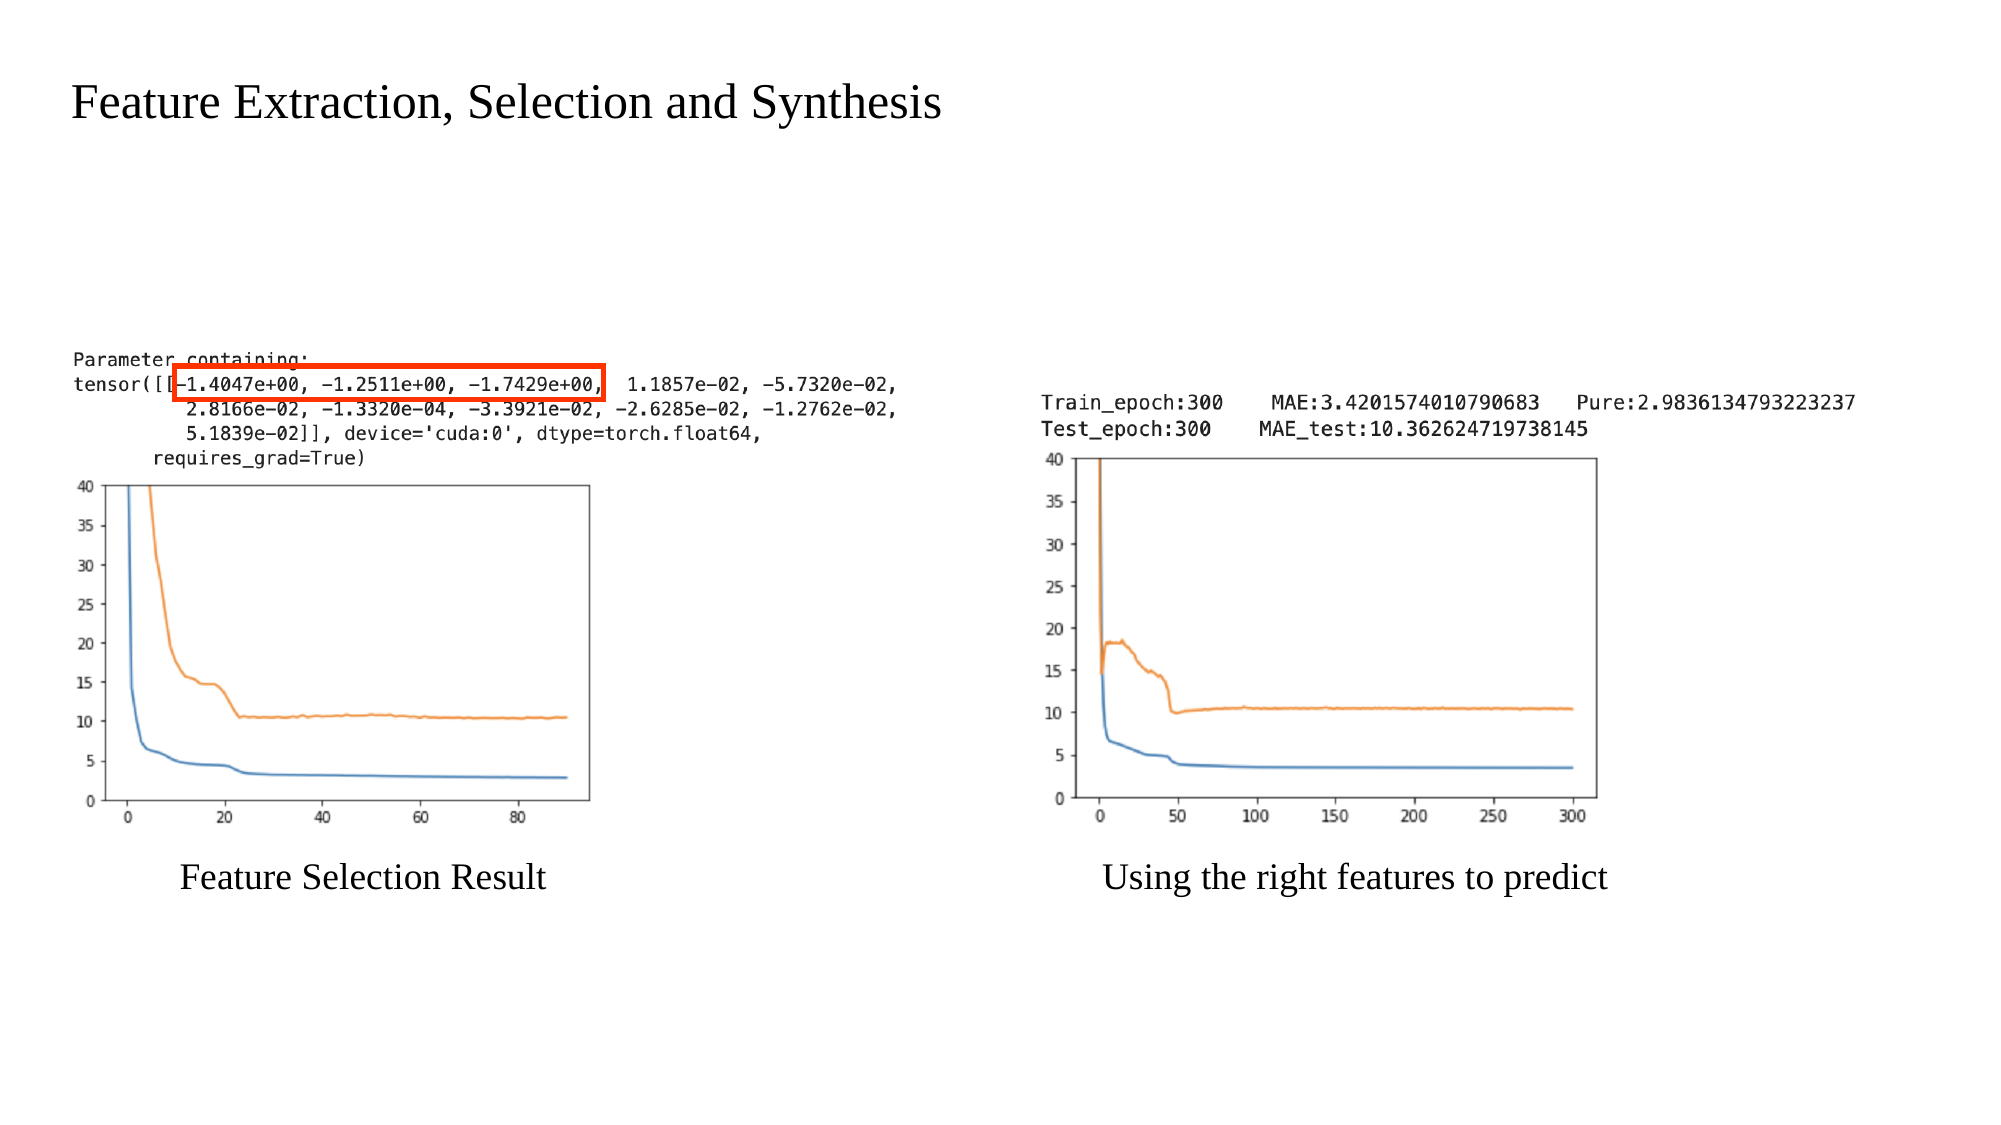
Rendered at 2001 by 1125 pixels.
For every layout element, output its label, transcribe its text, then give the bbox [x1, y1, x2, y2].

text_box Feature Extraction, Selection and Synthesis [56, 60, 1332, 136]
text_box Using the right features to predict [1087, 844, 1754, 904]
picture [55, 345, 917, 835]
picture [1032, 381, 1885, 835]
text_box Feature Selection Result [30, 844, 697, 904]
